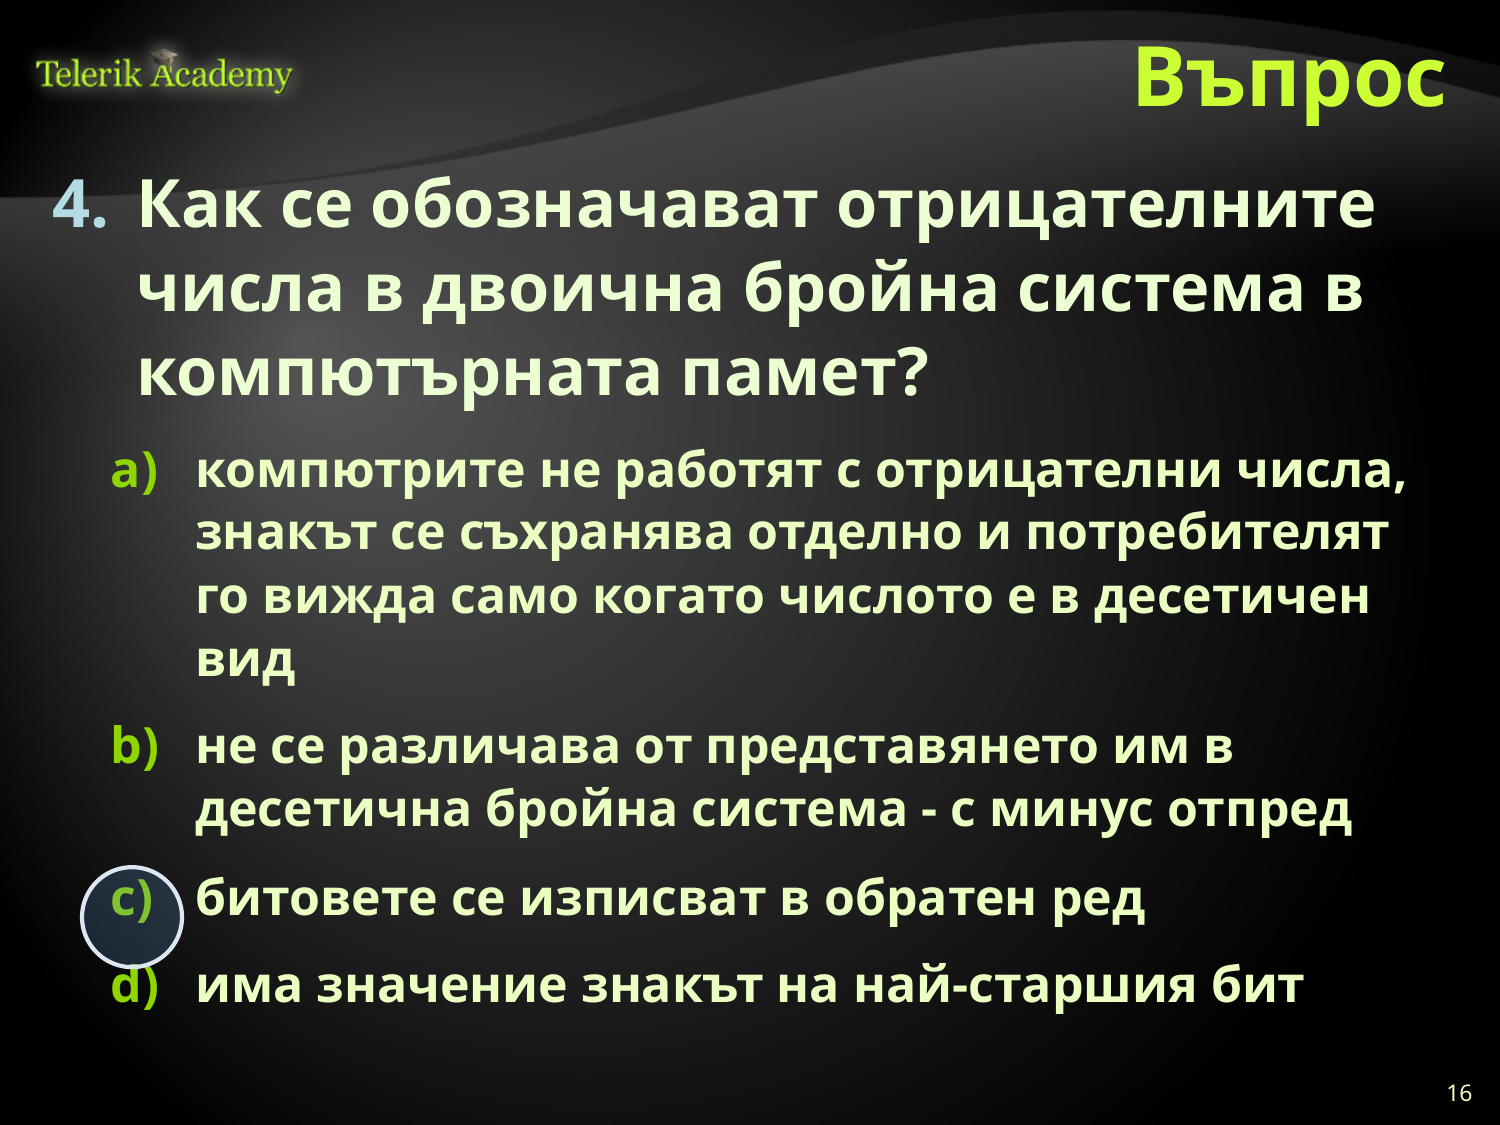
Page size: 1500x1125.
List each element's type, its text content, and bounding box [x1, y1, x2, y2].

picture [0, 0, 1500, 1125]
text_box [79, 865, 185, 970]
list Как се обозначават отрицателните числа в двоична бройна система в компютърната памет? компютрите не работят с отрицателни числа, знакът се съхранява отделно и потребителят го вижда само когато числото е в десетичен вид не се различава от представянето им в десетична бройна система - с минус отпред битовете се изписват в обратен ред има значение знакът на най-старшия бит [37, 149, 1463, 1075]
slide_number 16 [1412, 1074, 1488, 1113]
title Въпрос [300, 12, 1463, 149]
